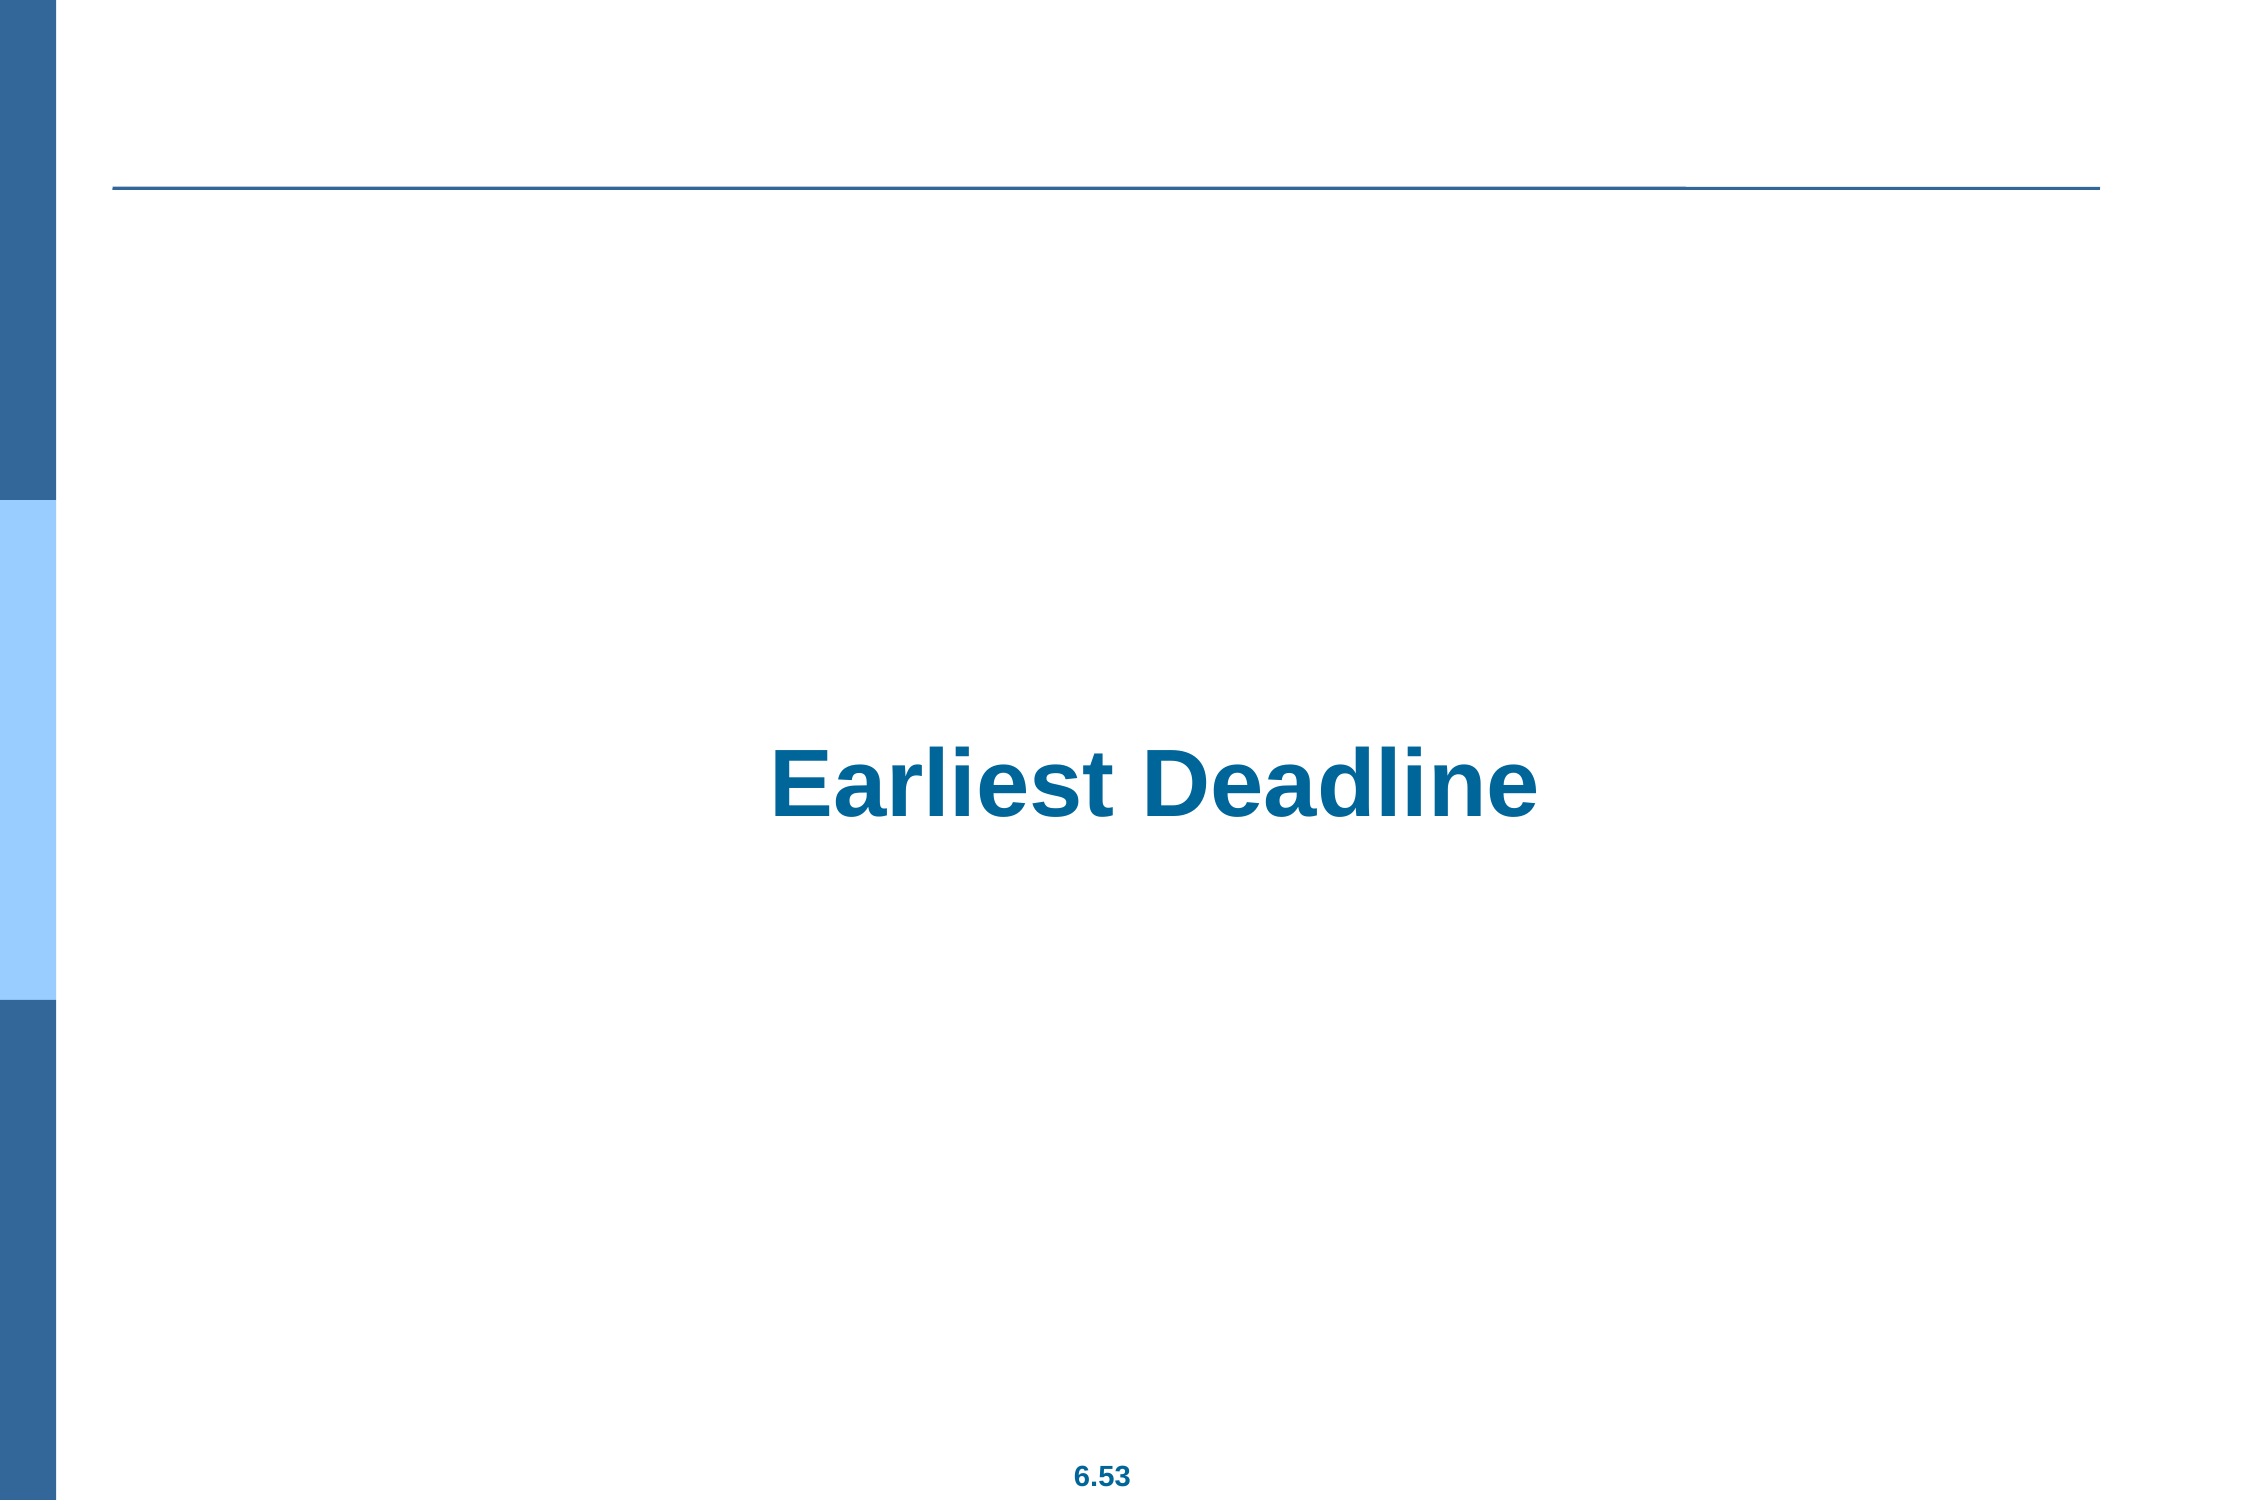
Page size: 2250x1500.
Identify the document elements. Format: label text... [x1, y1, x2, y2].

title Earliest Deadline [142, 720, 2168, 847]
